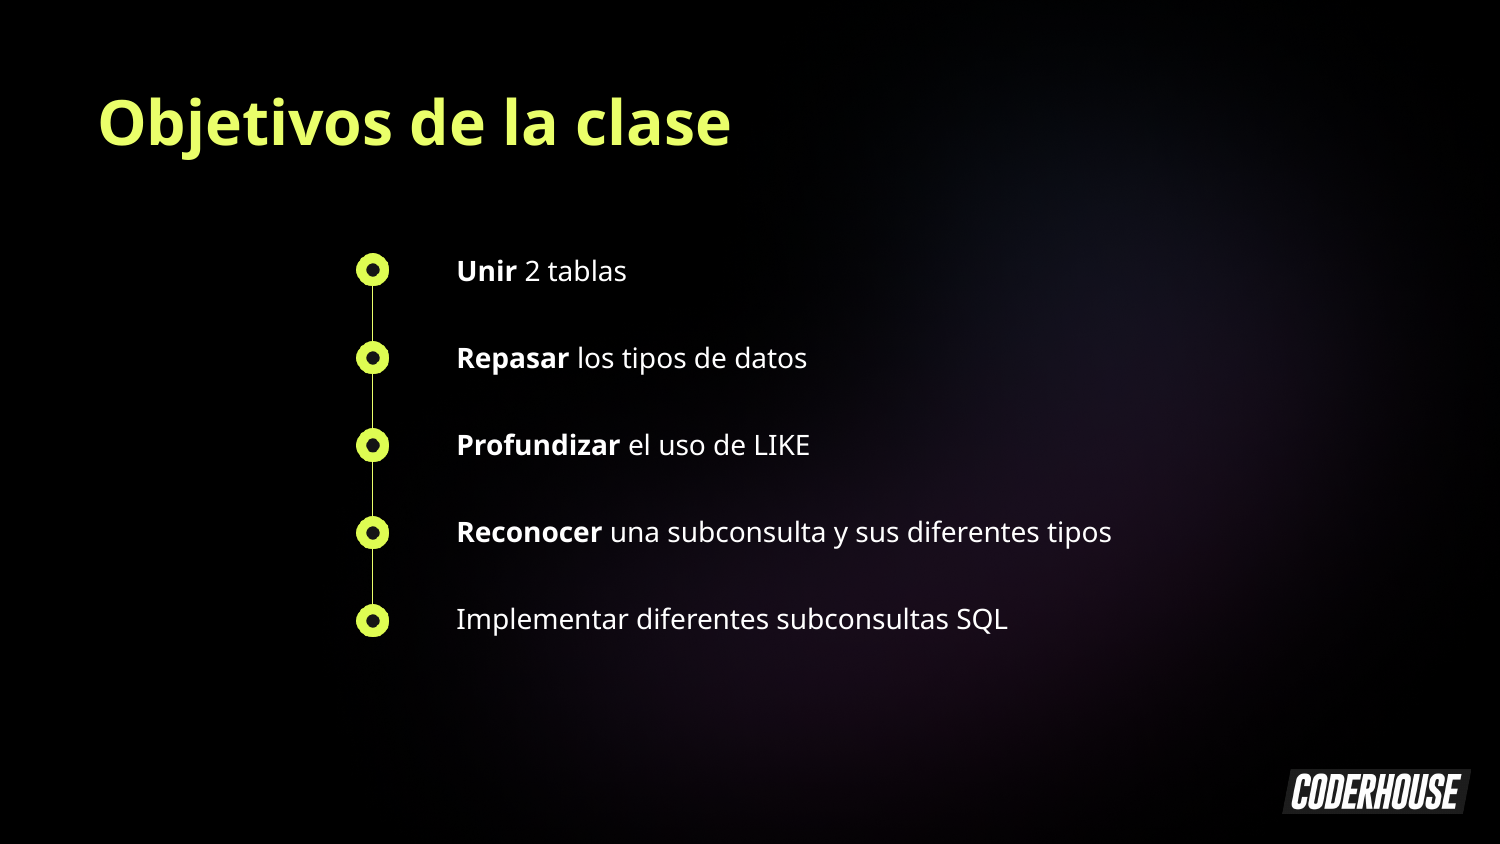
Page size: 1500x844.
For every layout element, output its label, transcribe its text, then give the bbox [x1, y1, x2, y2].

text_box Unir 2 tablas [441, 238, 1144, 302]
text_box Objetivos de la clase [82, 76, 1418, 175]
text_box Profundizar el uso de LIKE [441, 412, 1144, 476]
picture [0, 0, 1500, 844]
text_box Repasar los tipos de datos [441, 325, 1144, 389]
text_box Reconocer una subconsulta y sus diferentes tipos [441, 499, 1144, 564]
text_box Implementar diferentes subconsultas SQL [441, 586, 1144, 651]
